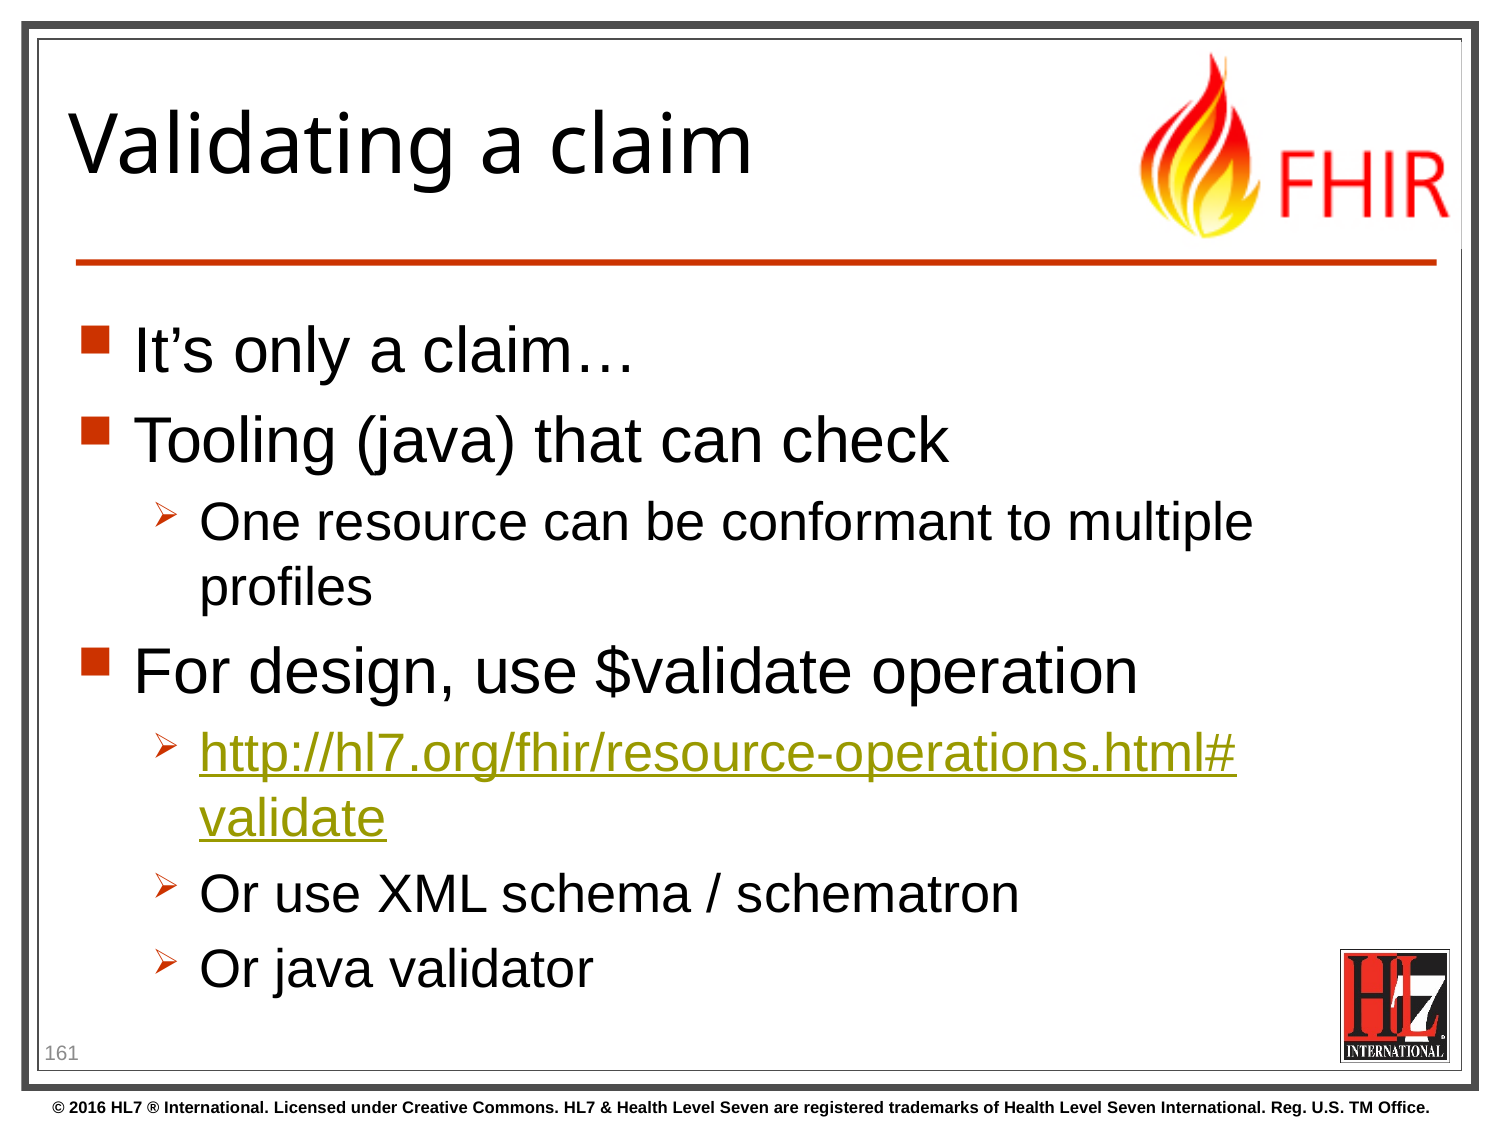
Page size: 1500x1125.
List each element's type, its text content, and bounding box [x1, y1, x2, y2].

picture [1340, 949, 1450, 1063]
picture [1128, 42, 1462, 249]
slide_number 161 [29, 1034, 148, 1071]
list It’s only a claim… Tooling (java) that can check One resource can be conformant to multiple profiles For design, use $validate operation http://hl7.org/fhir/resource-operations.html#validate Or use XML schema / schematron Or java validator [62, 299, 1438, 1035]
title Validating a claim [53, 54, 1128, 244]
